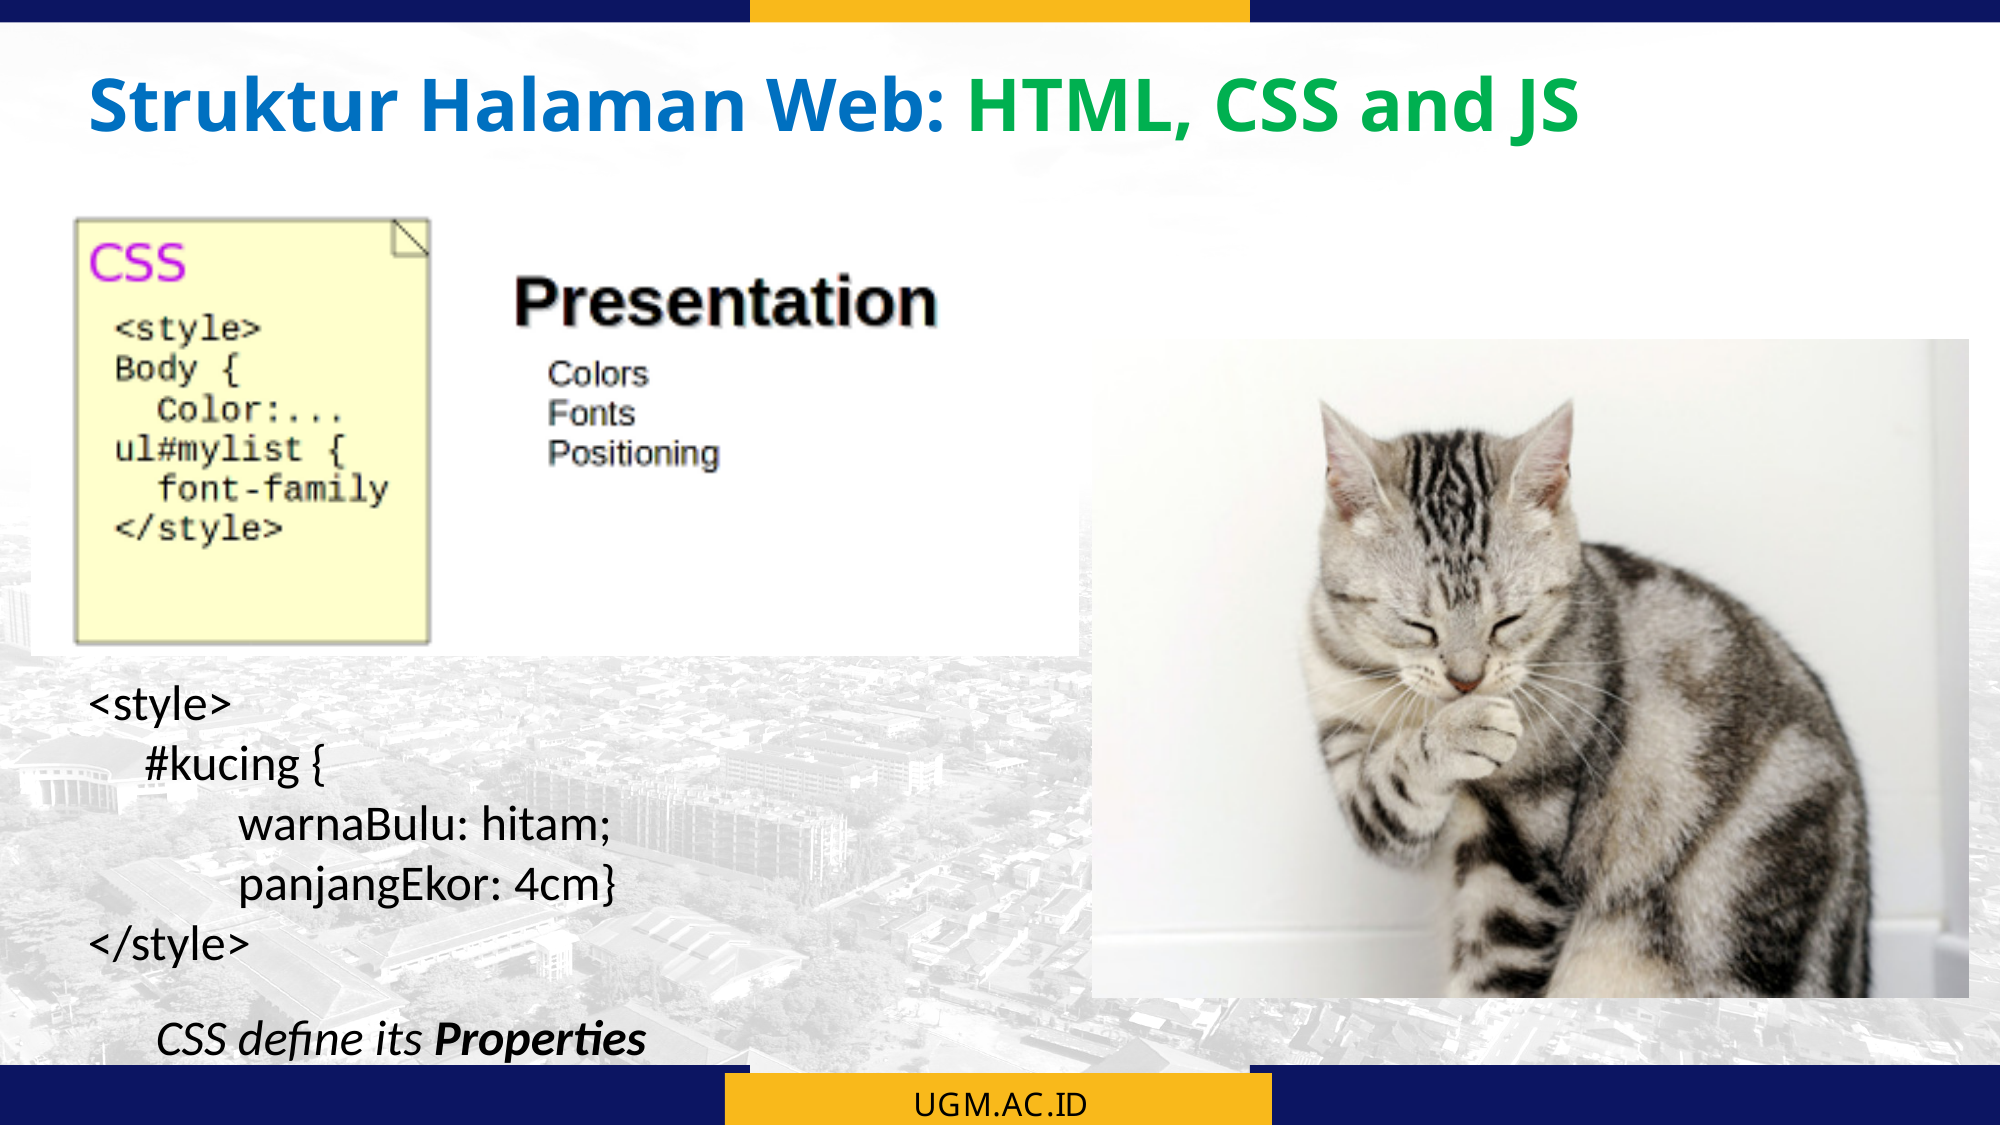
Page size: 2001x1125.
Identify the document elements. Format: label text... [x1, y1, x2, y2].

picture [31, 203, 1079, 656]
text_box CSS define its Properties [44, 997, 758, 1073]
picture [1092, 339, 1969, 998]
text_box Struktur Halaman Web: HTML, CSS and JS [73, 51, 1728, 177]
text_box <style> #kucing { warnaBulu: hitam; panjangEkor: 4cm} </style> [73, 663, 647, 979]
